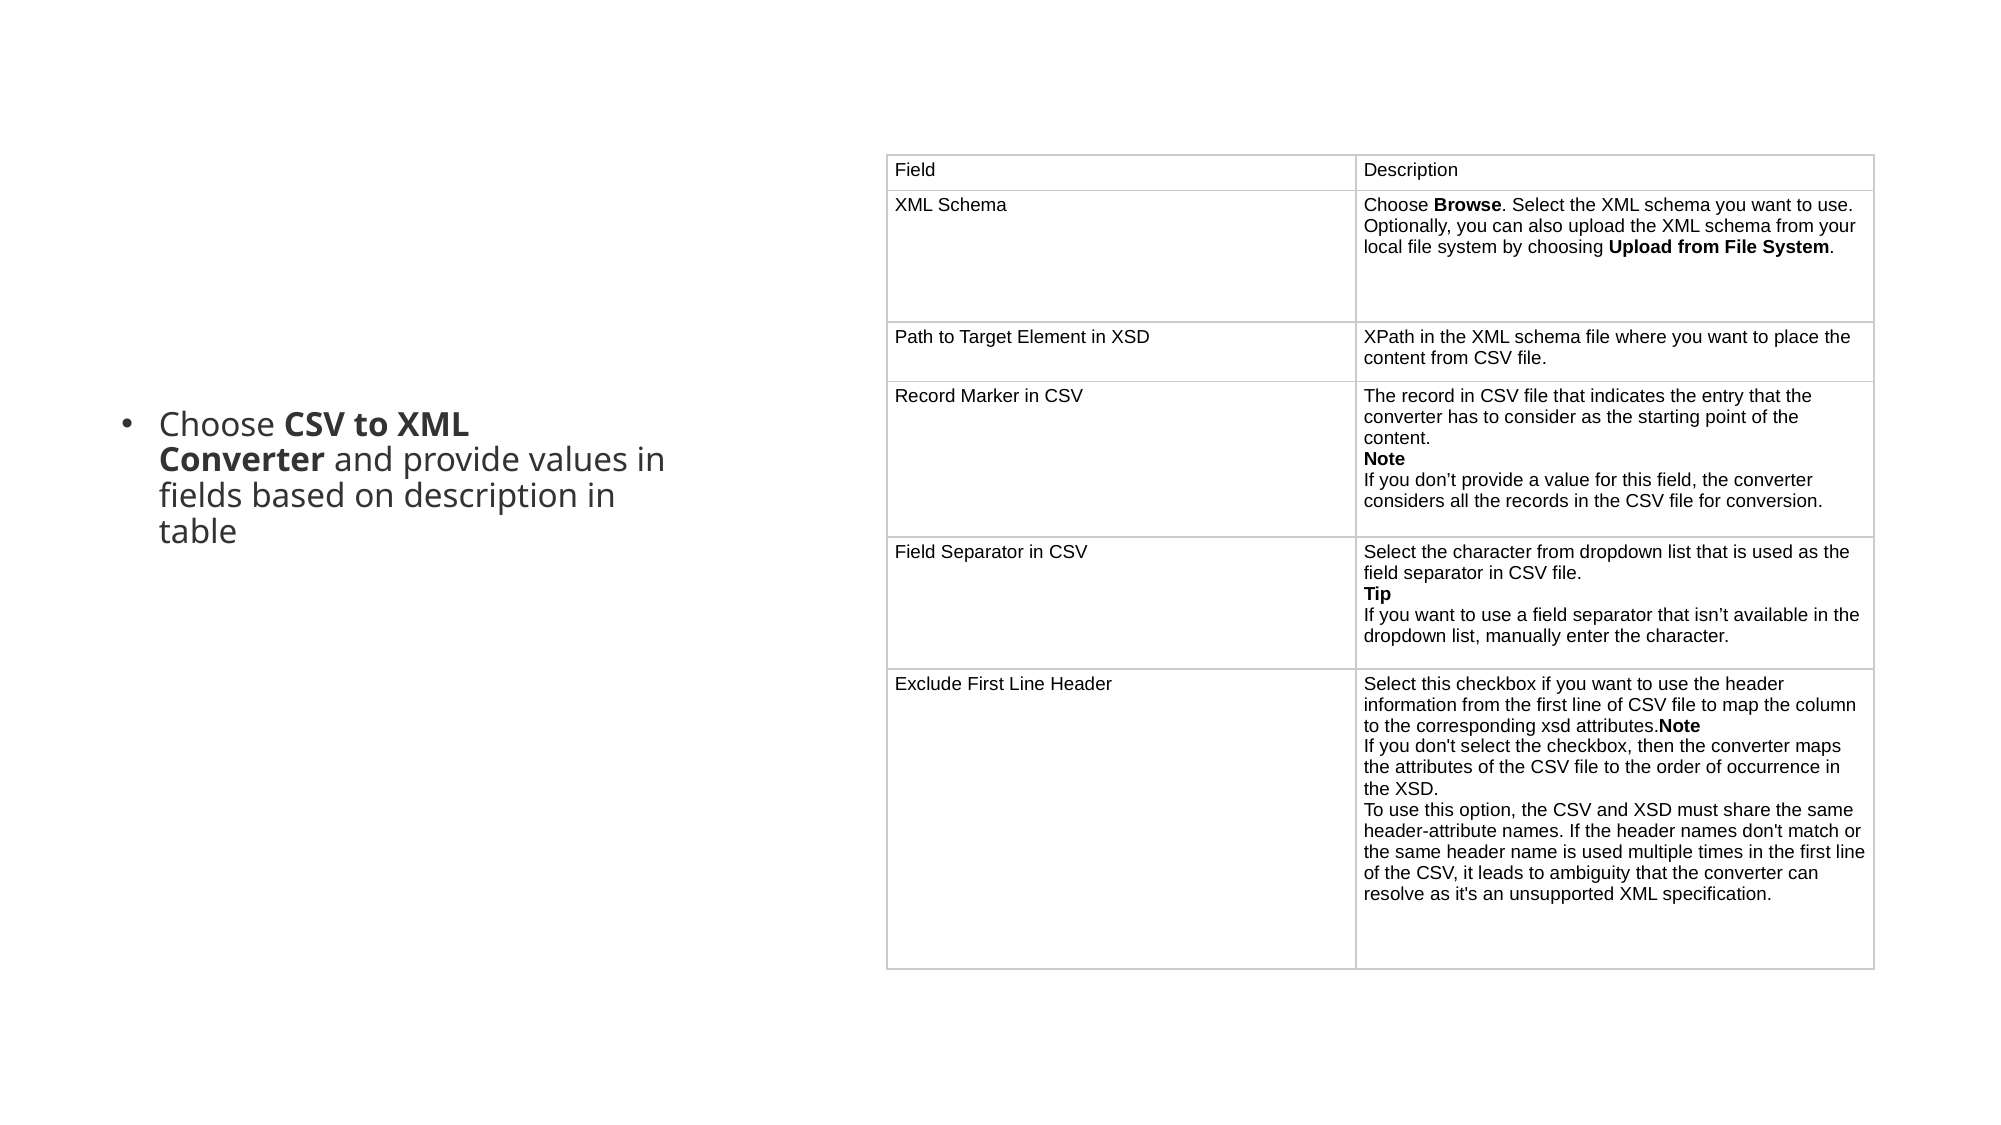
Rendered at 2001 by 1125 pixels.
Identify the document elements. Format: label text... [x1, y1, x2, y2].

table_cell The record in CSV file that indicates the entry that the converter has to consider as the starting point of the content. Note If you don’t provide a value for this field, the converter considers all the records in the CSV file for conversion. [1357, 382, 1873, 536]
table_header Description [1357, 156, 1873, 190]
table_cell Select the character from dropdown list that is used as the field separator in CSV file. Tip If you want to use a field separator that isn’t available in the dropdown list, manually enter the character. [1357, 538, 1873, 668]
table_cell Select this checkbox if you want to use the header information from the first line of CSV file to map the column to the corresponding xsd attributes.Note If you don't select the checkbox, then the converter maps the attributes of the CSV file to the order of occurrence in the XSD. To use this option, the CSV and XSD must share the same header-attribute names. If the header names don't match or the same header name is used multiple times in the first line of the CSV, it leads to ambiguity that the converter can resolve as it's an unsupported XML specification. [1357, 670, 1873, 968]
table_header Field [888, 156, 1355, 190]
table_cell Record Marker in CSV [888, 382, 1355, 536]
table_cell Path to Target Element in XSD [888, 323, 1355, 381]
table_cell Field Separator in CSV [888, 538, 1355, 668]
table_cell XPath in the XML schema file where you want to place the content from CSV file. [1357, 323, 1873, 381]
list Choose CSV to XML Converter and provide values in fields based on description in table [106, 399, 682, 1021]
table_cell Exclude First Line Header [888, 670, 1355, 968]
table_cell Choose Browse. Select the XML schema you want to use. Optionally, you can also upload the XML schema from your local file system by choosing Upload from File System. [1357, 191, 1873, 321]
table_cell XML Schema [888, 191, 1355, 321]
